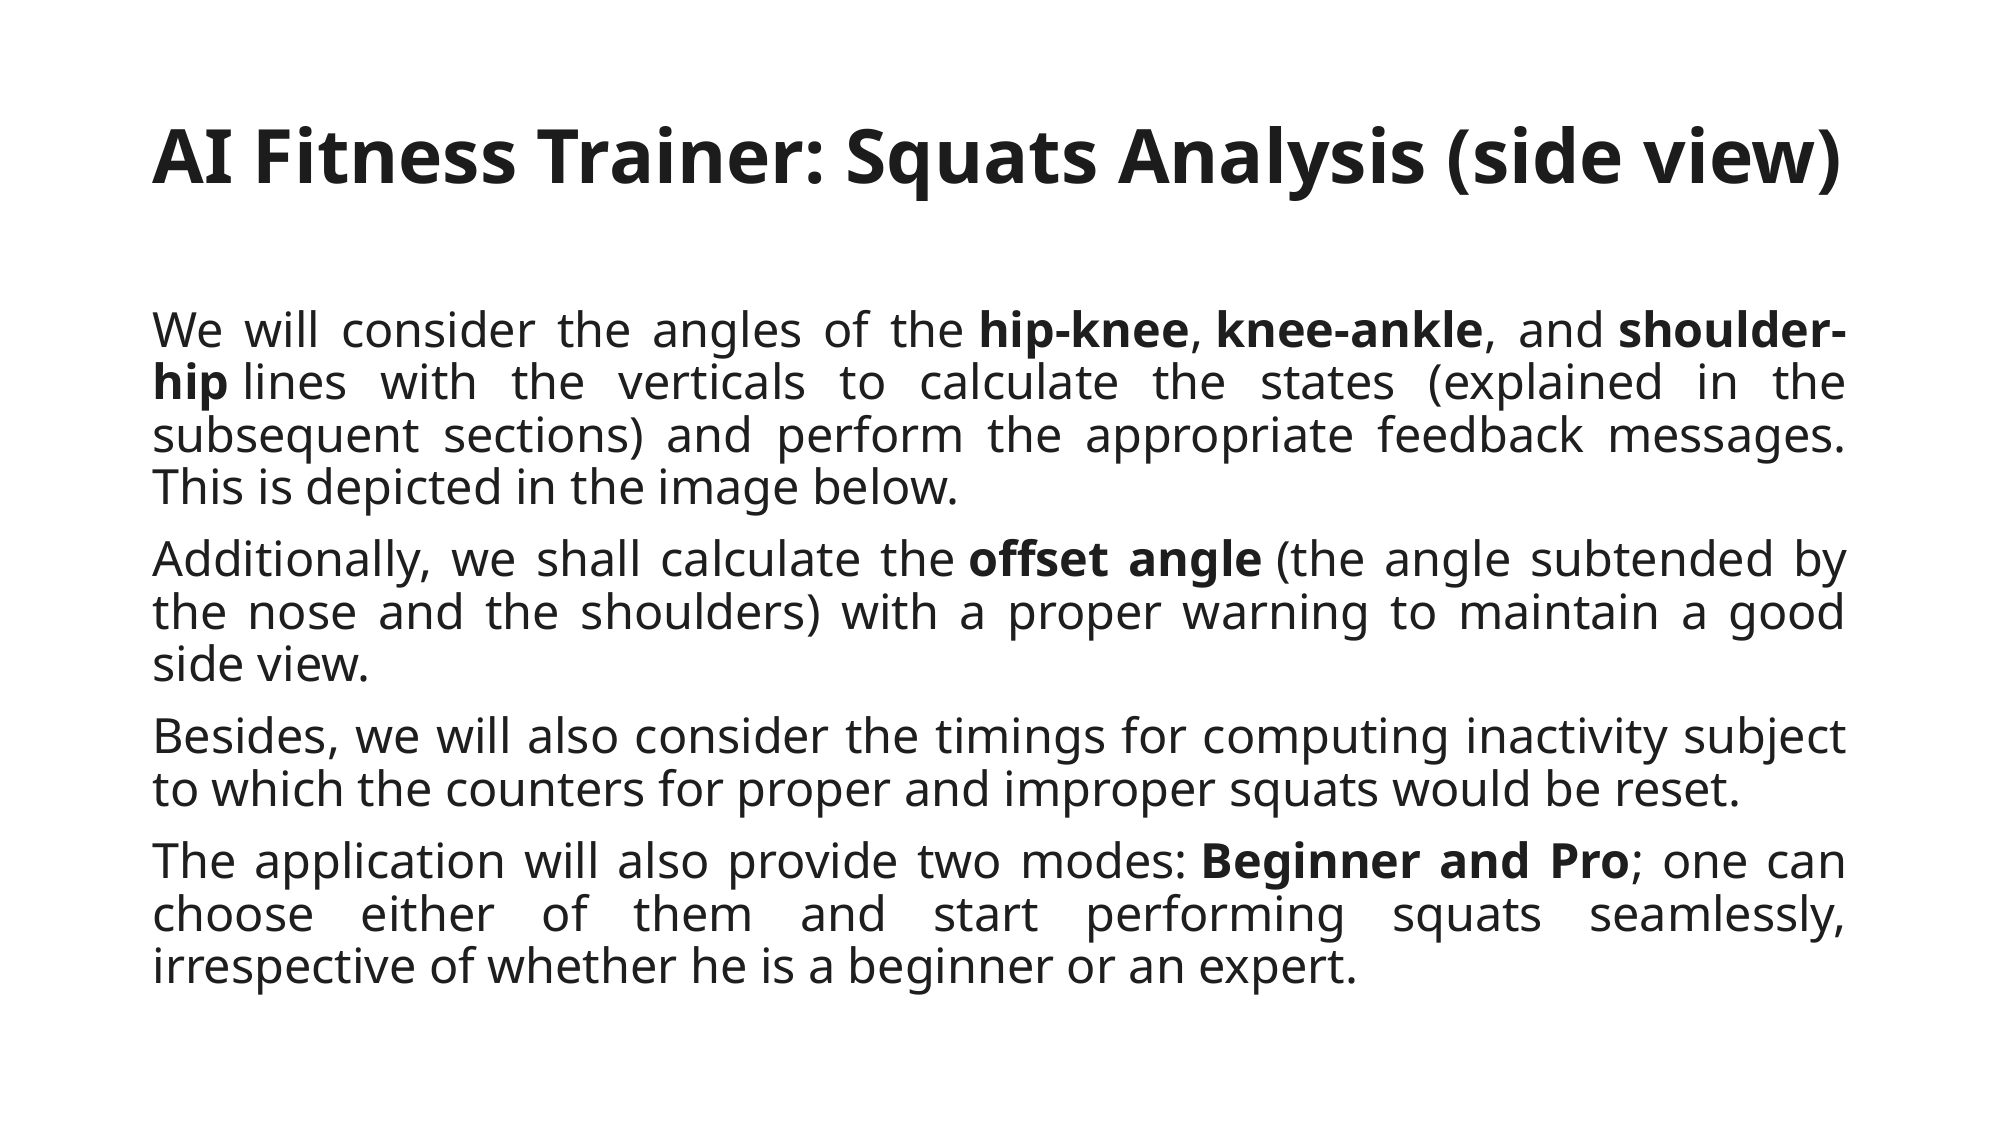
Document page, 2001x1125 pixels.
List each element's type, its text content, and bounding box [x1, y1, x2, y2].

list We will consider the angles of the hip-knee, knee-ankle, and shoulder-hip lines with the verticals to calculate the states (explained in the subsequent sections) and perform the appropriate feedback messages. This is depicted in the image below. Additionally, we shall calculate the offset angle (the angle subtended by the nose and the shoulders) with a proper warning to maintain a good side view. Besides, we will also consider the timings for computing inactivity subject to which the counters for proper and improper squats would be reset. The application will also provide two modes: Beginner and Pro; one can choose either of them and start performing squats seamlessly, irrespective of whether he is a beginner or an expert. [137, 298, 1863, 1012]
title AI Fitness Trainer: Squats Analysis (side view) [137, 45, 1863, 273]
